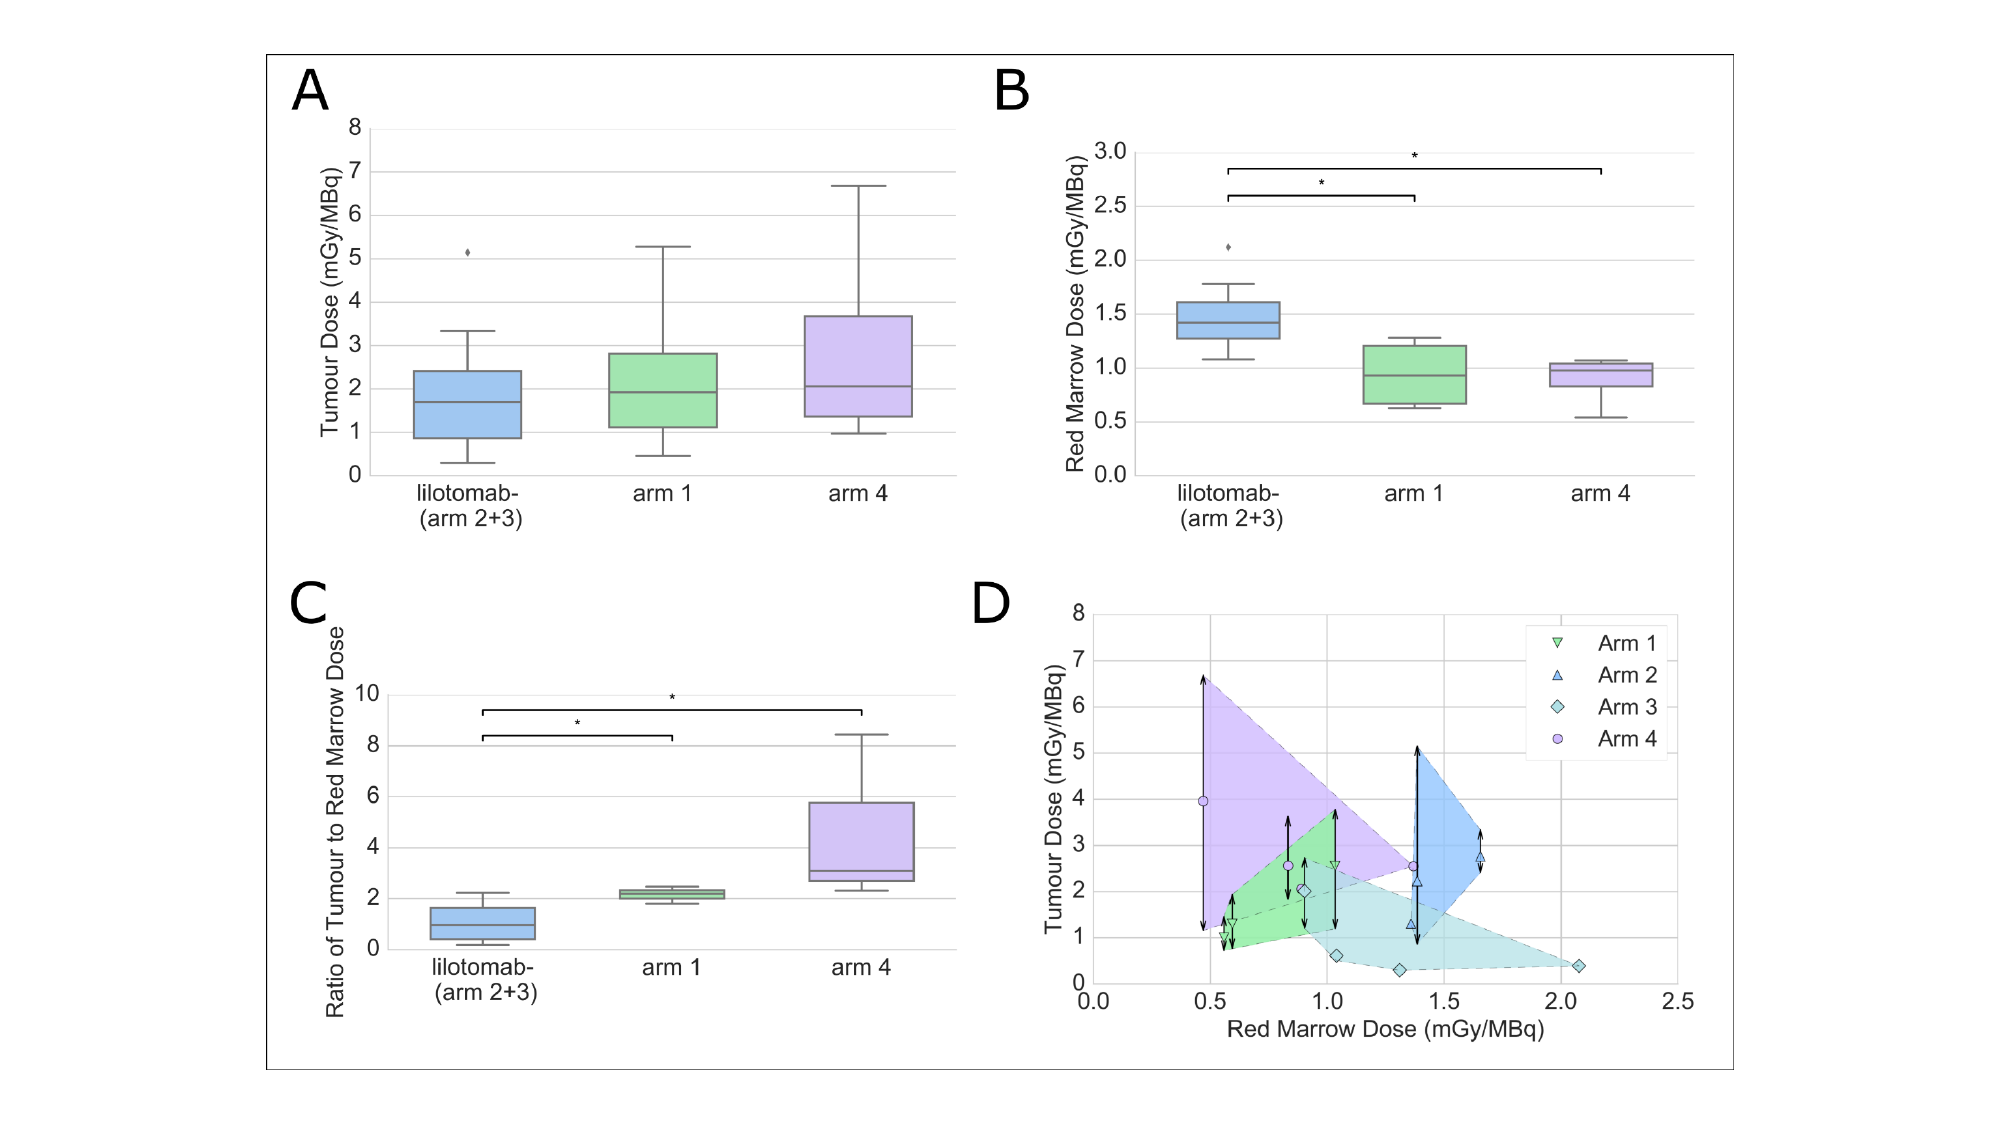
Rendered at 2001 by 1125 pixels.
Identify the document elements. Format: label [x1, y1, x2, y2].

picture [266, 54, 1734, 1070]
